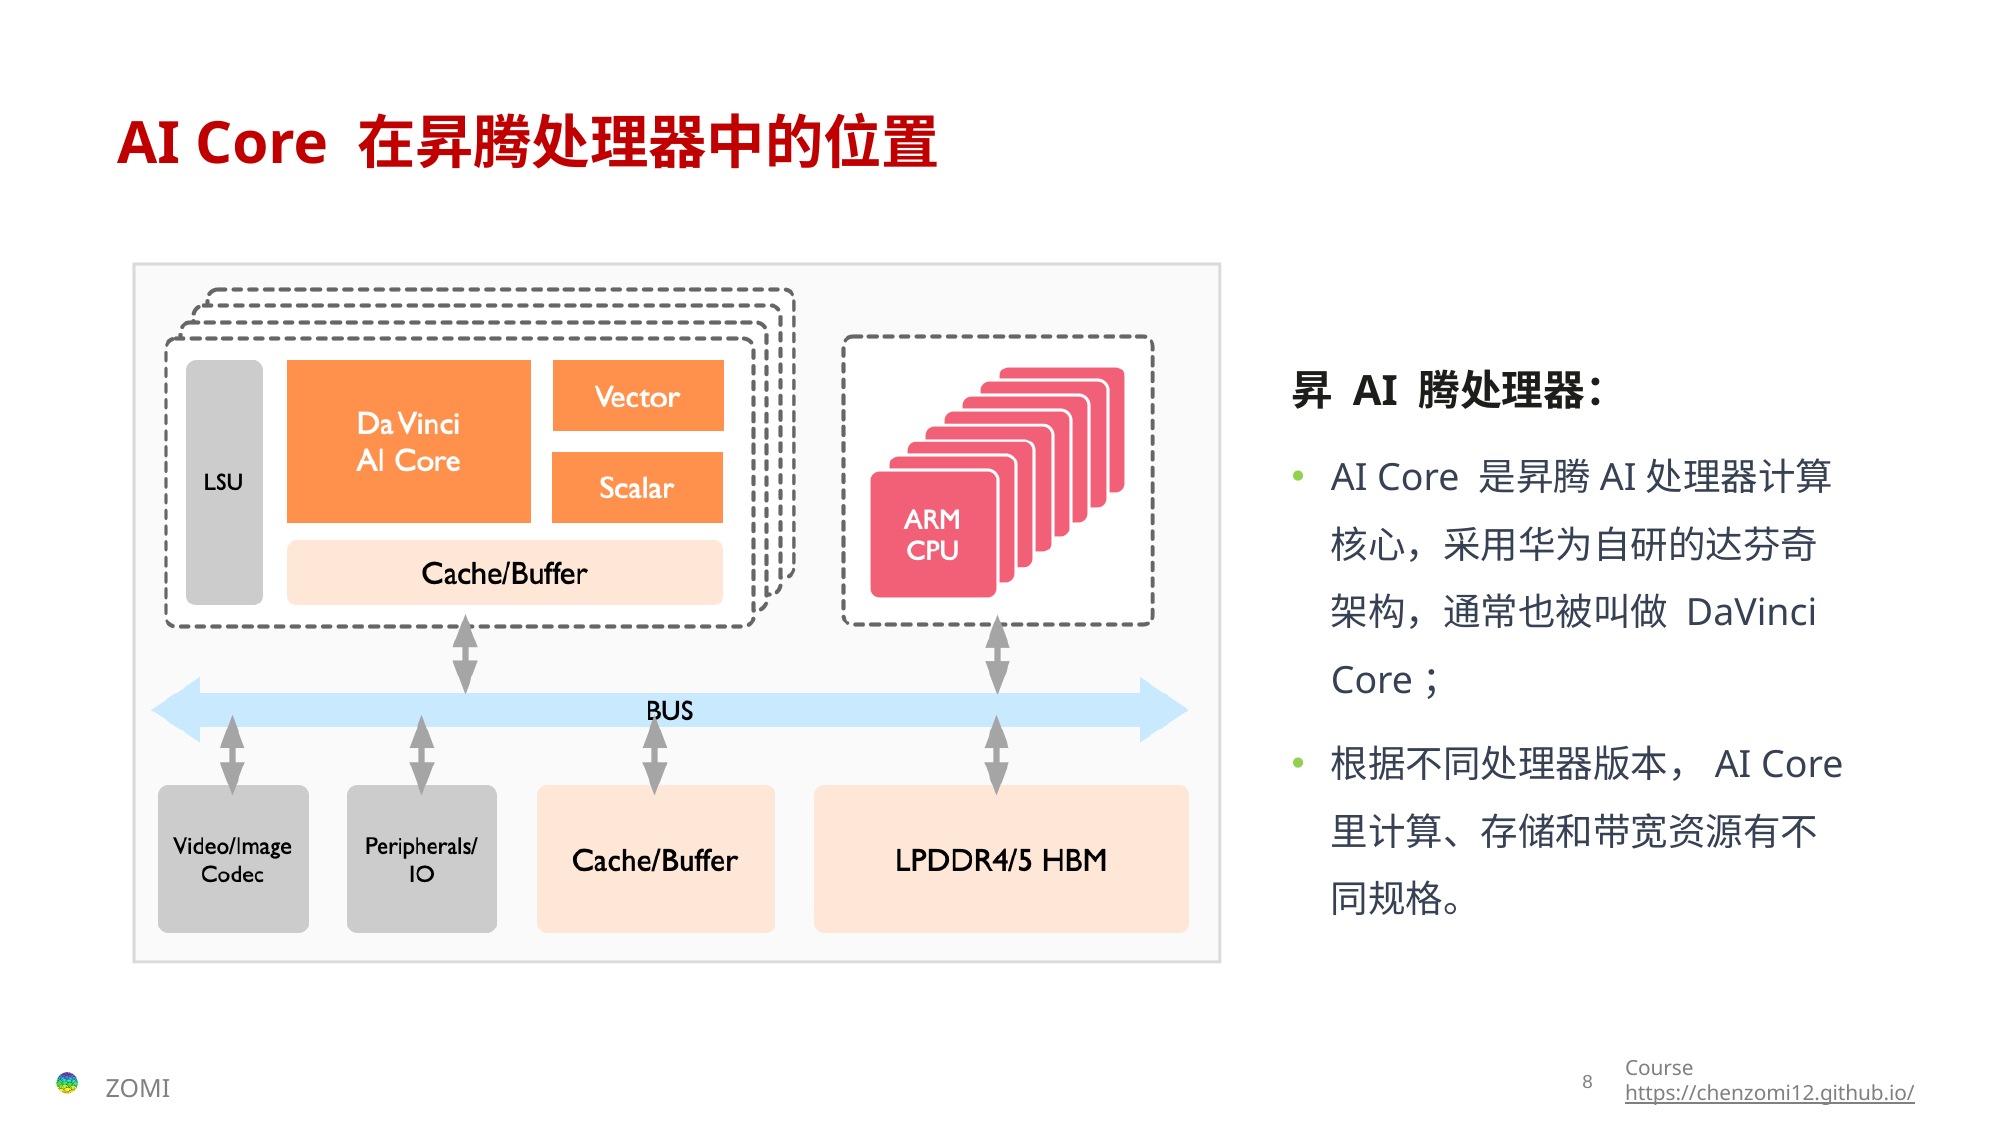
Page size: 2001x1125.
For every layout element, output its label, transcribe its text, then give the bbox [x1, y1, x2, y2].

picture [131, 262, 1222, 964]
picture [57, 1073, 77, 1093]
title AI Core 在昇腾处理器中的位置 [102, 91, 1901, 189]
list 昇 AI 腾处理器： AI Core 是昇腾AI处理器计算核心，采用华为自研的达芬奇架构，通常也被叫做 DaVinci Core； 根据不同处理器版本，AI Core里计算、存储和带宽资源有不同规格。 [1276, 219, 1869, 1040]
